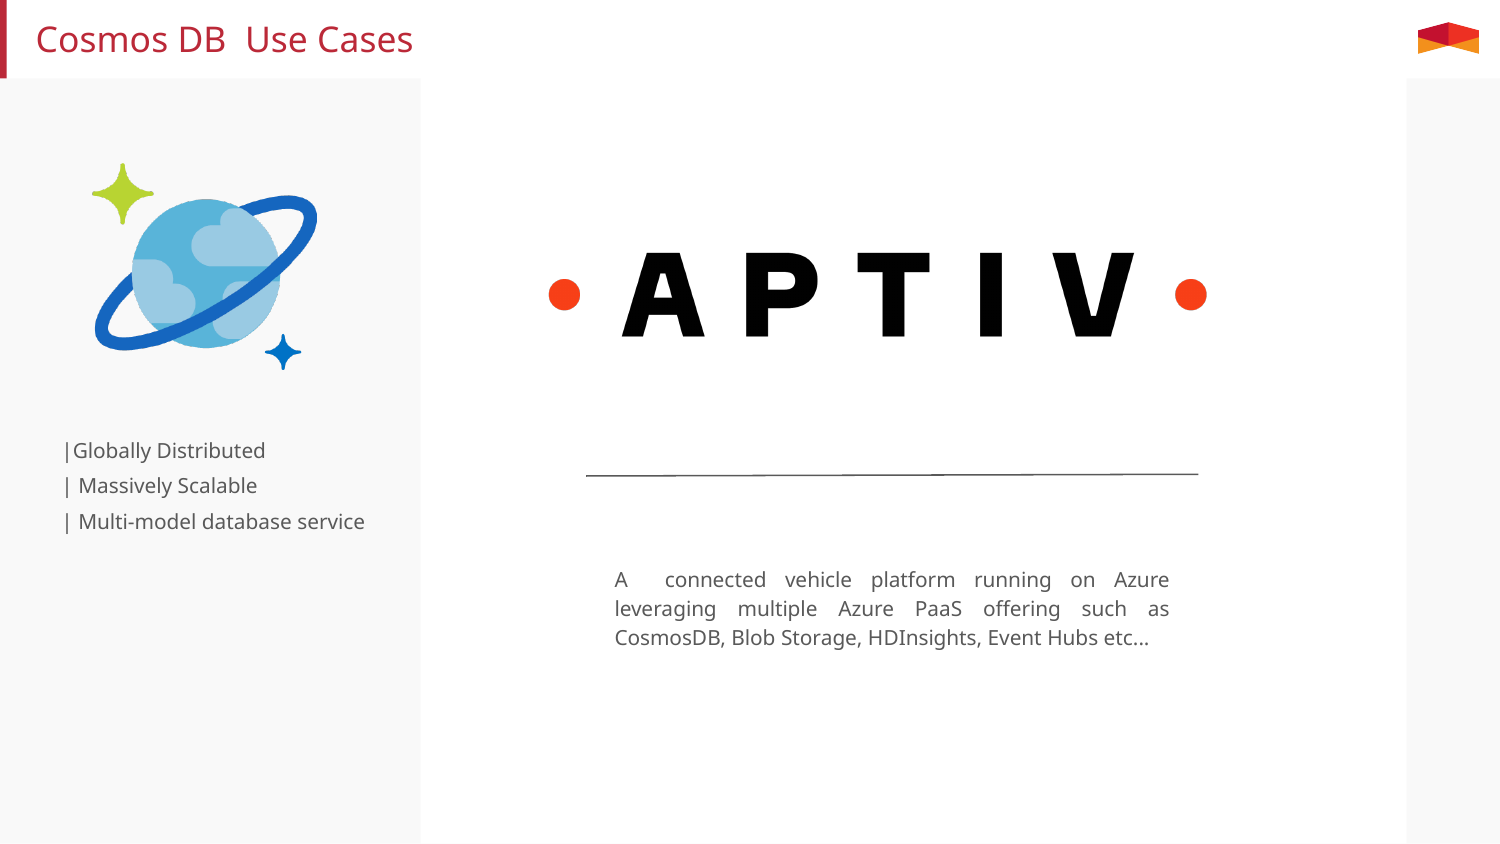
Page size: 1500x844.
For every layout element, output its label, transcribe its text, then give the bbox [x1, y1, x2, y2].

text_box A connected vehicle platform running on Azure leveraging multiple Azure PaaS offering such as CosmosDB, Blob Storage, HDInsights, Event Hubs etc... [599, 526, 1185, 686]
picture [8, 163, 402, 371]
picture [507, 211, 1248, 379]
title Cosmos DB Use Cases [20, 0, 1351, 77]
text_box |Globally Distributed | Massively Scalable | Multi-model database service [46, 422, 382, 610]
picture [1418, 22, 1479, 54]
text_box [420, 76, 1407, 844]
